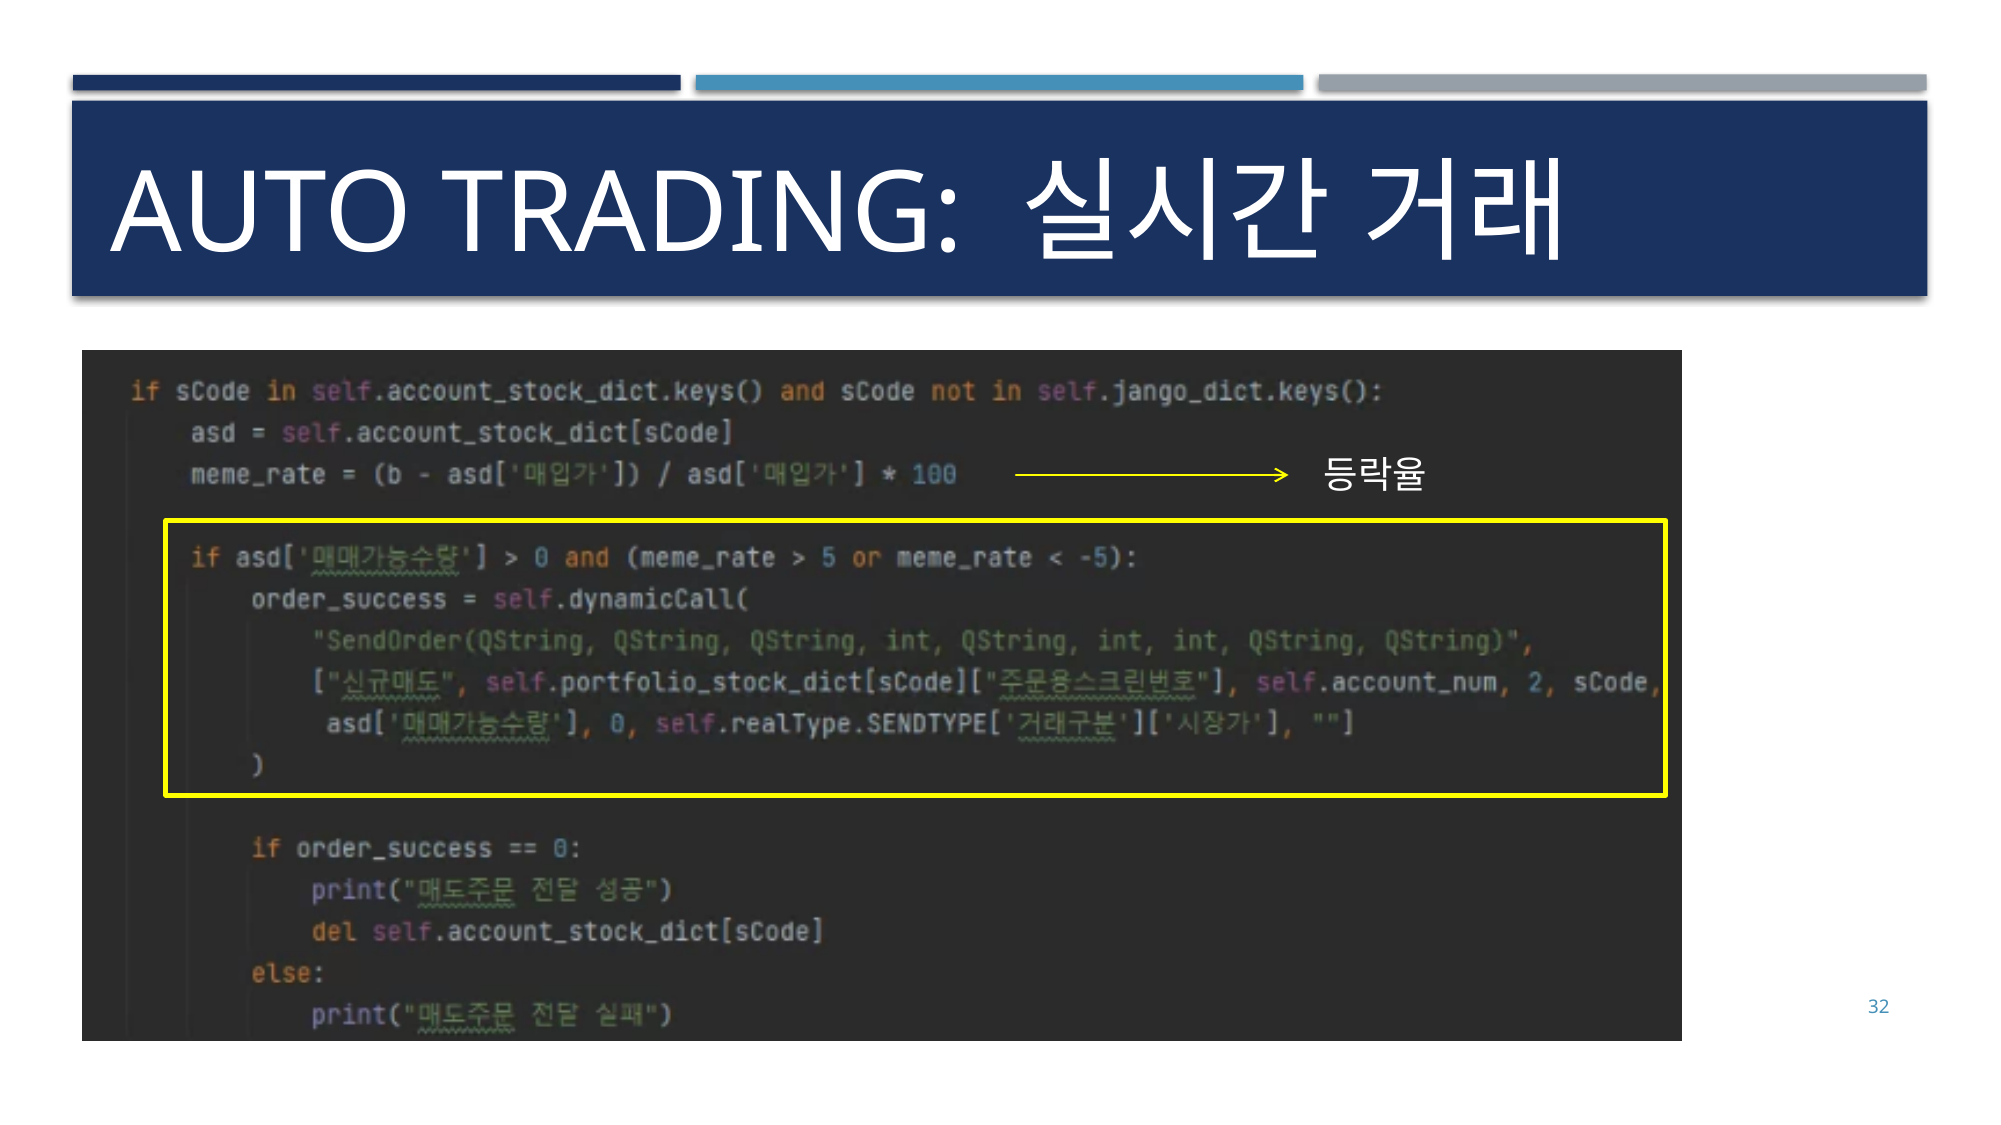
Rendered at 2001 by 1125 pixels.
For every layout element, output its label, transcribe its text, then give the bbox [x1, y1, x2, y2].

title AUTO TRADING: 실시간 거래 [95, 115, 1905, 282]
picture [82, 349, 1683, 1042]
slide_number 32 [1732, 977, 1905, 1037]
